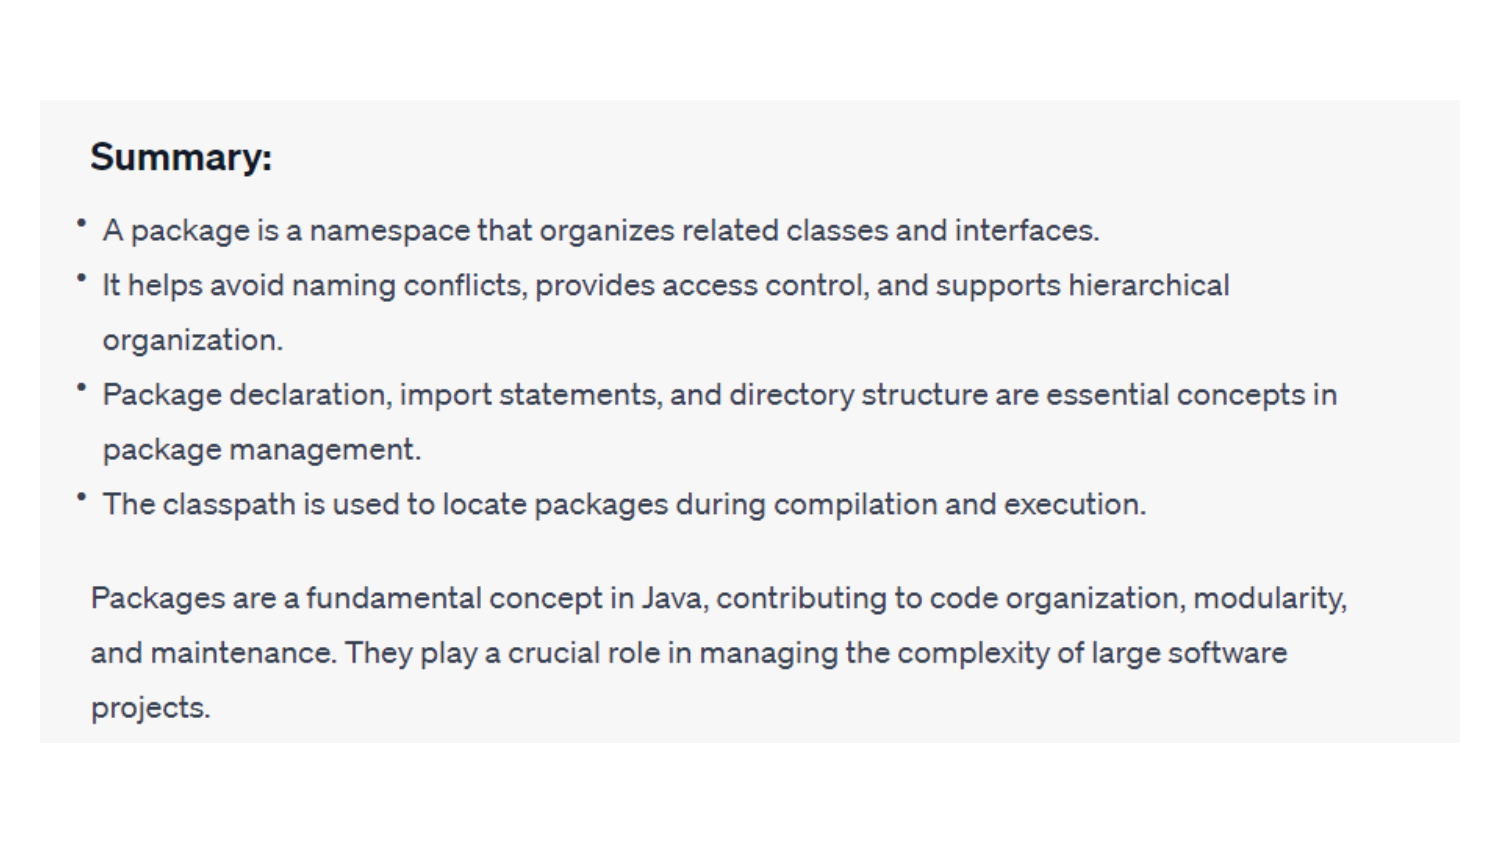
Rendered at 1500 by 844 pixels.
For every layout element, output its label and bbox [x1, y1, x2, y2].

picture [40, 100, 1460, 744]
